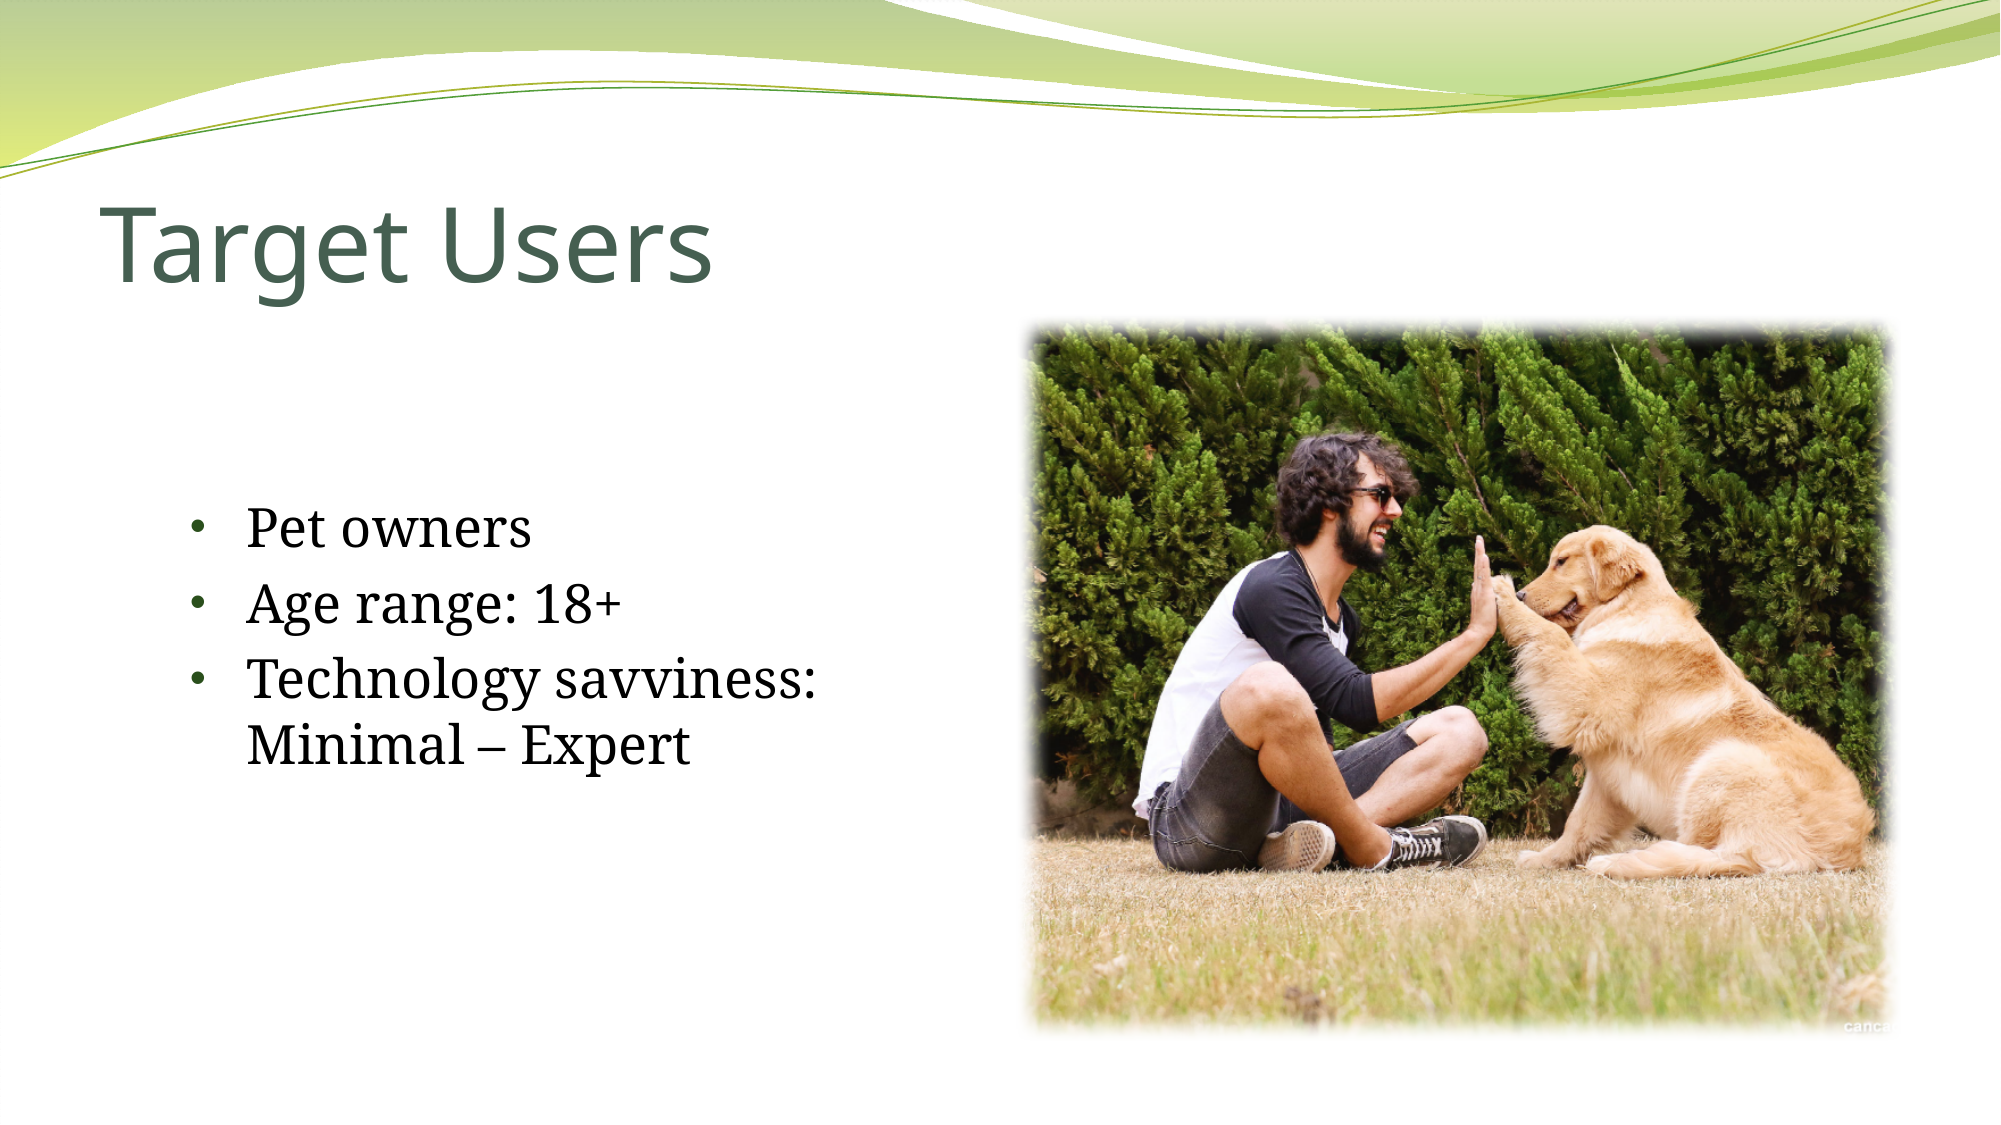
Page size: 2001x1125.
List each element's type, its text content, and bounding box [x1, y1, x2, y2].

title Target Users [99, 115, 1900, 303]
picture [1016, 314, 1900, 1043]
list Pet owners Age range: 18+ Technology savviness: Minimal – Expert [99, 314, 984, 1043]
